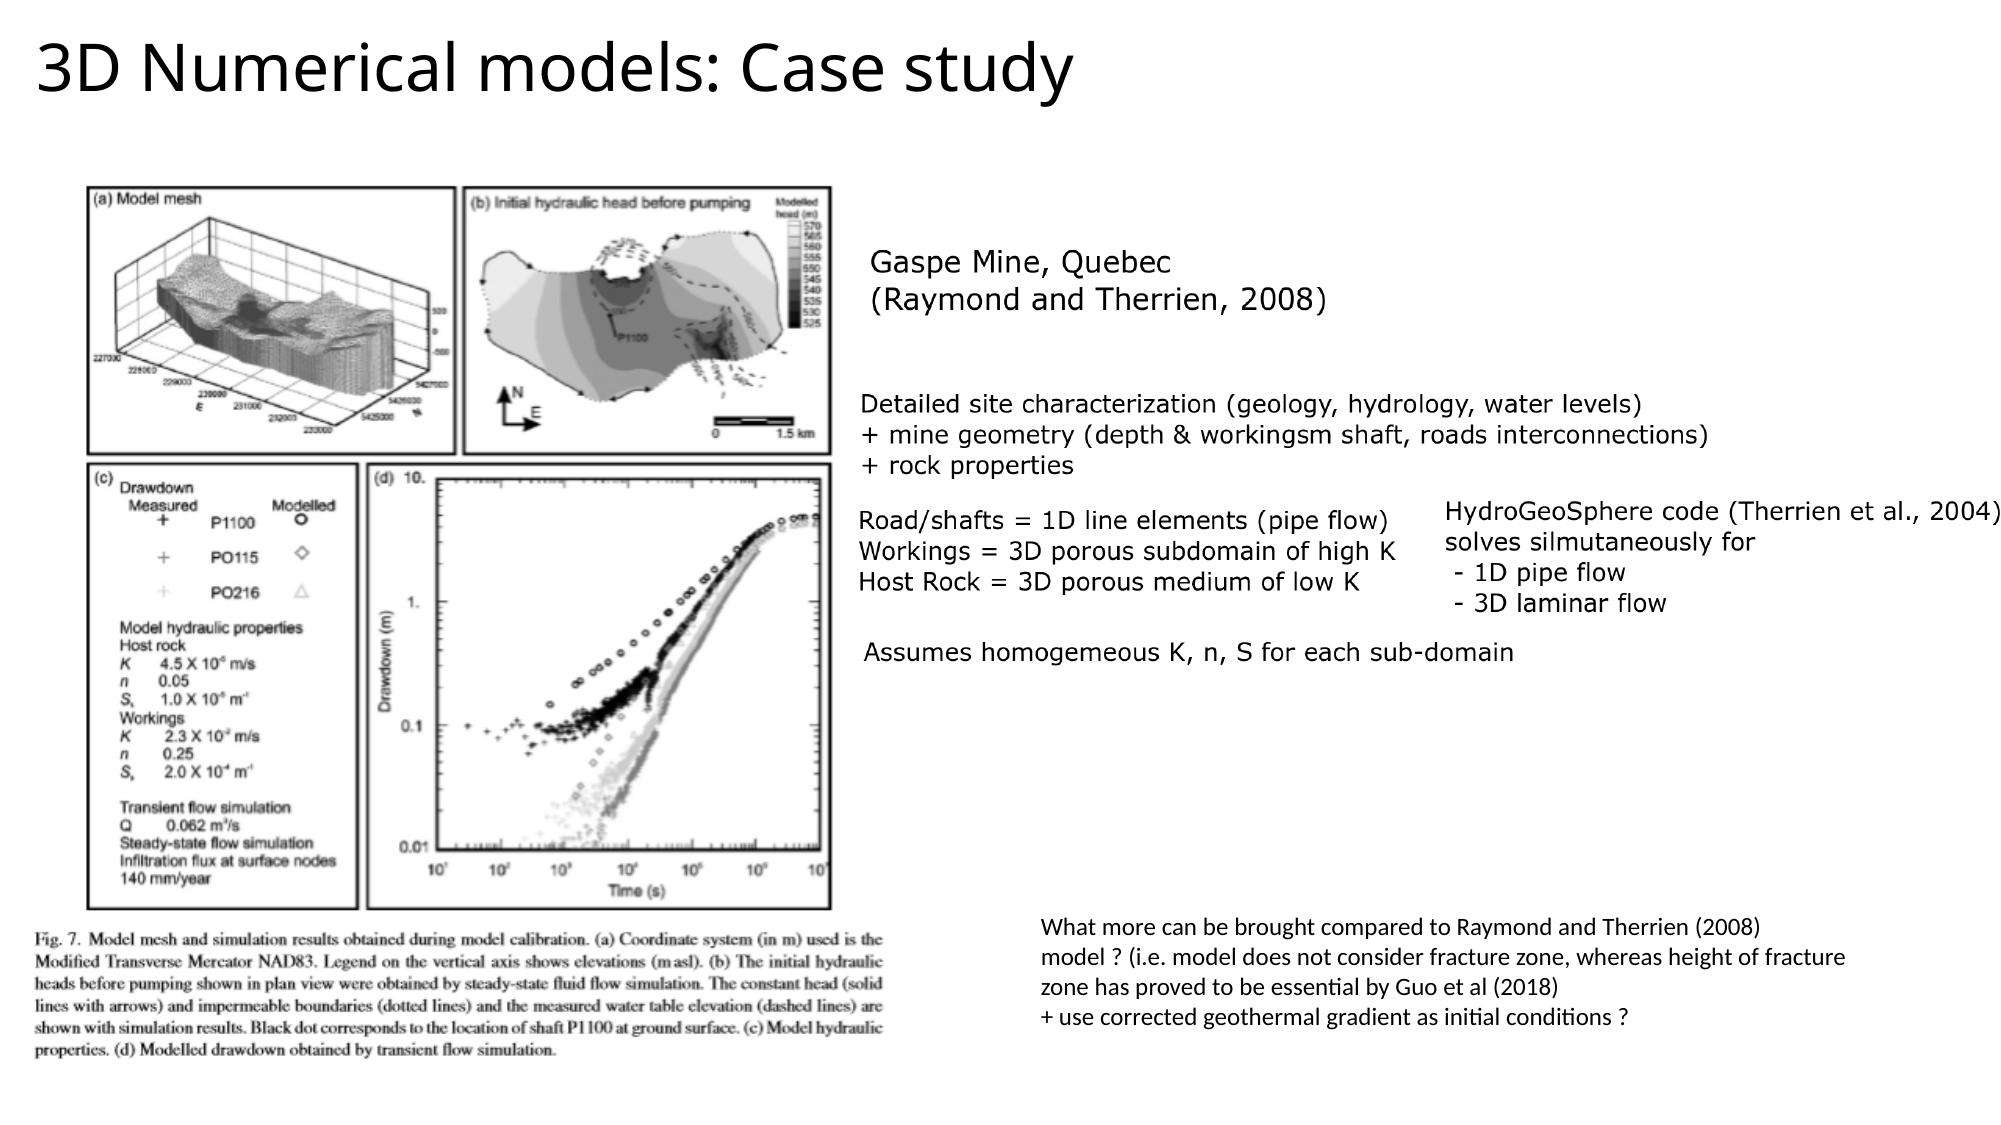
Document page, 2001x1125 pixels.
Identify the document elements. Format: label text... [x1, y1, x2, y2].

picture [21, 177, 2000, 1070]
text_box What more can be brought compared to Raymond and Therrien (2008) model ? (i.e. model does not consider fracture zone, whereas height of fracture zone has proved to be essential by Guo et al (2018) + use corrected geothermal gradient as initial conditions ? [1026, 902, 1864, 1038]
text_box 3D Numerical models: Case study [21, 26, 1747, 113]
